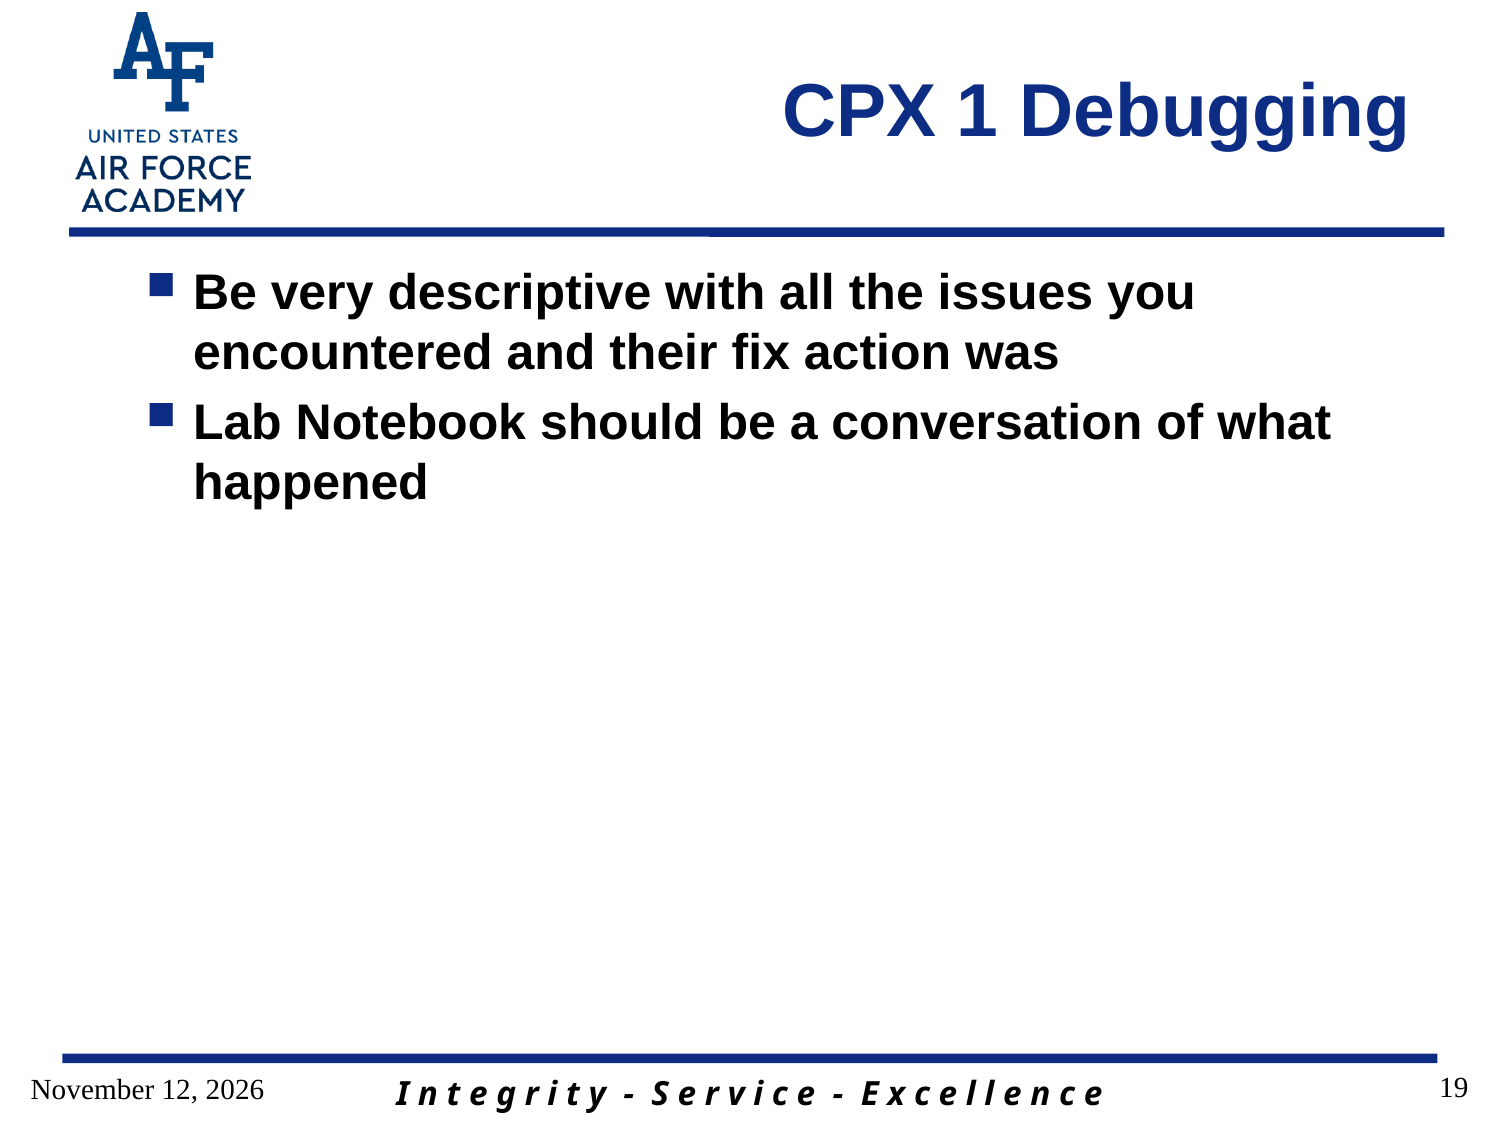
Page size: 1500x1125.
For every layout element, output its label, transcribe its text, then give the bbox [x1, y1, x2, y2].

list Be very descriptive with all the issues you encountered and their fix action was Lab Notebook should be a conversation of what happened [131, 252, 1466, 962]
slide_number 19 [1133, 1025, 1484, 1105]
picture [75, 12, 251, 212]
title CPX 1 Debugging [313, 12, 1426, 200]
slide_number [15, 1027, 366, 1107]
